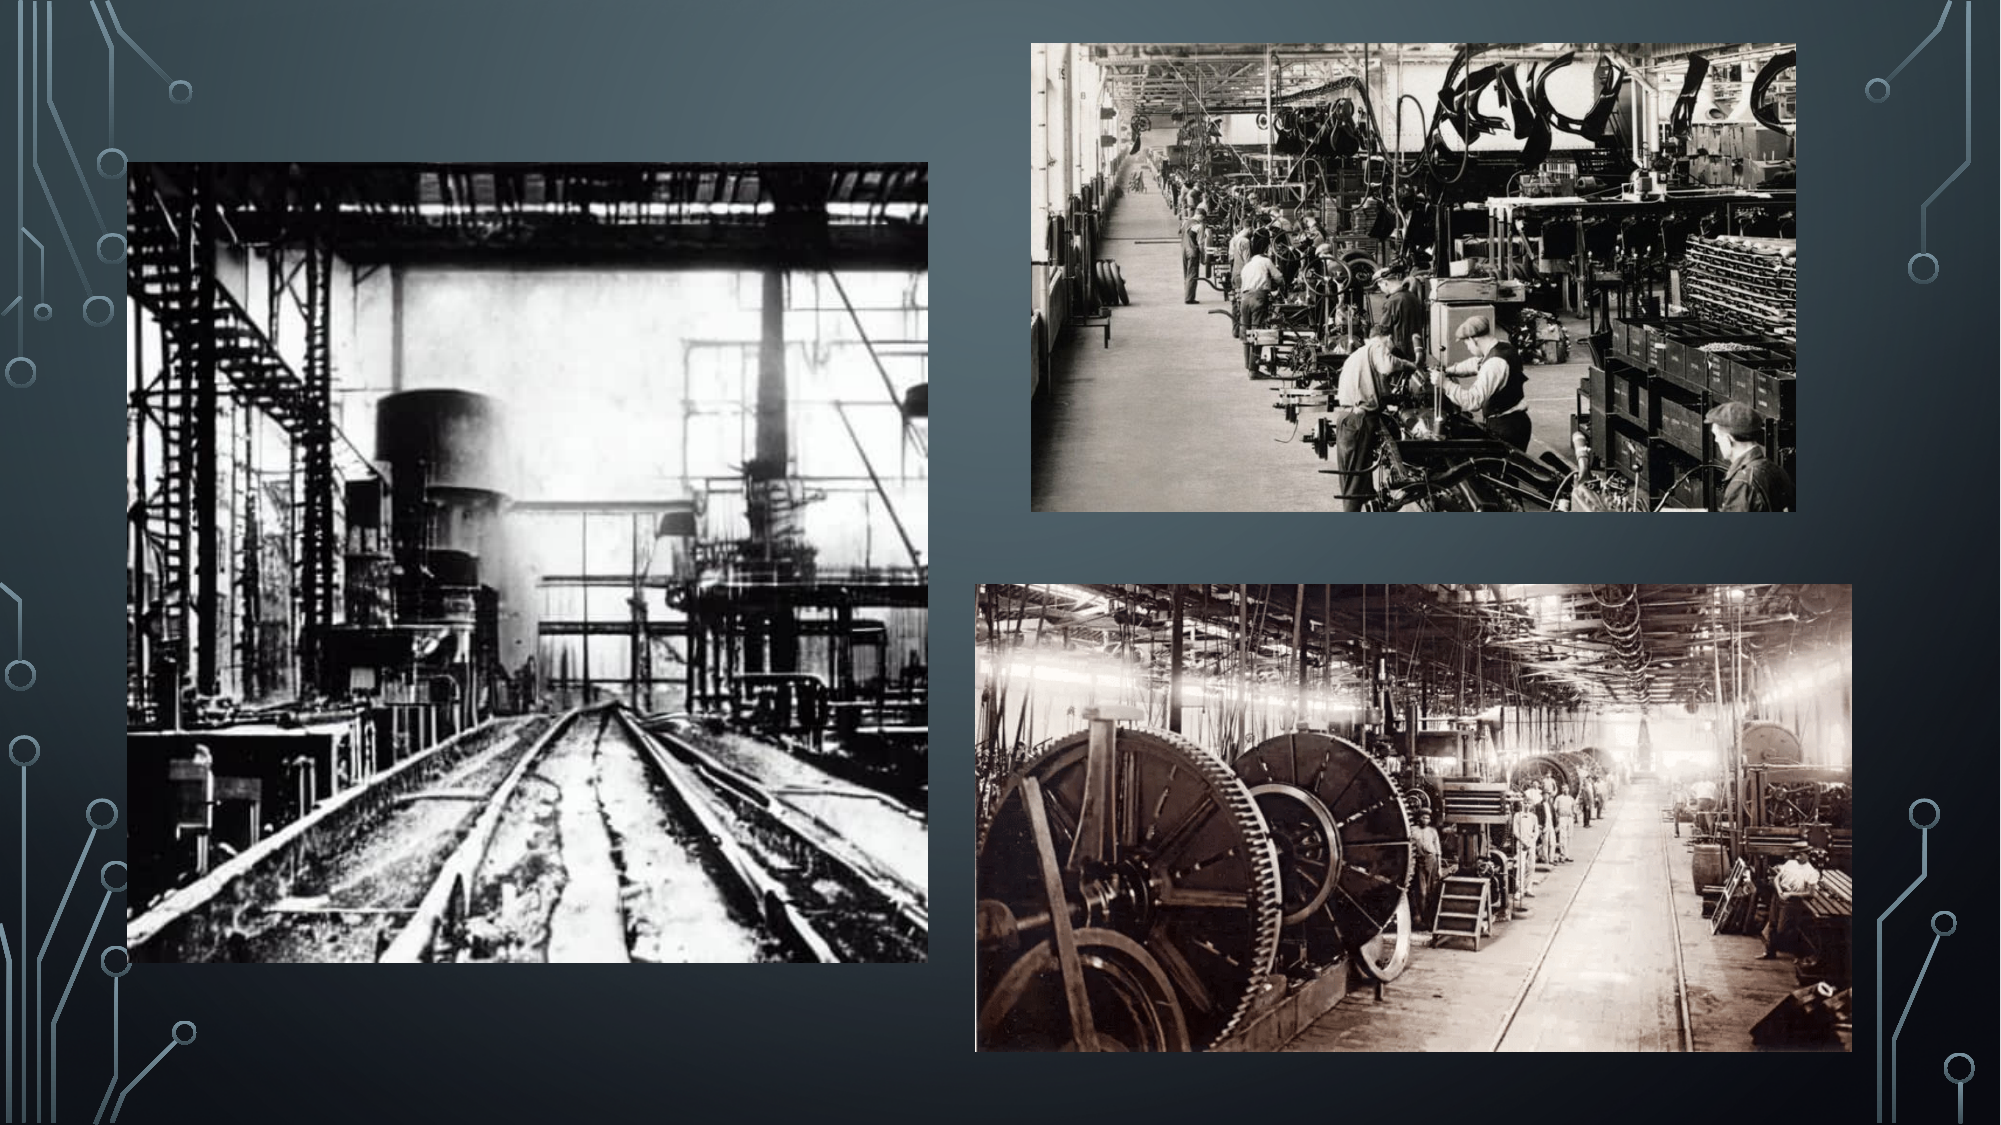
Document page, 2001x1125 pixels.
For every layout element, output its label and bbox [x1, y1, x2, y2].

picture [974, 584, 1852, 1053]
picture [127, 162, 928, 963]
picture [1030, 43, 1797, 512]
